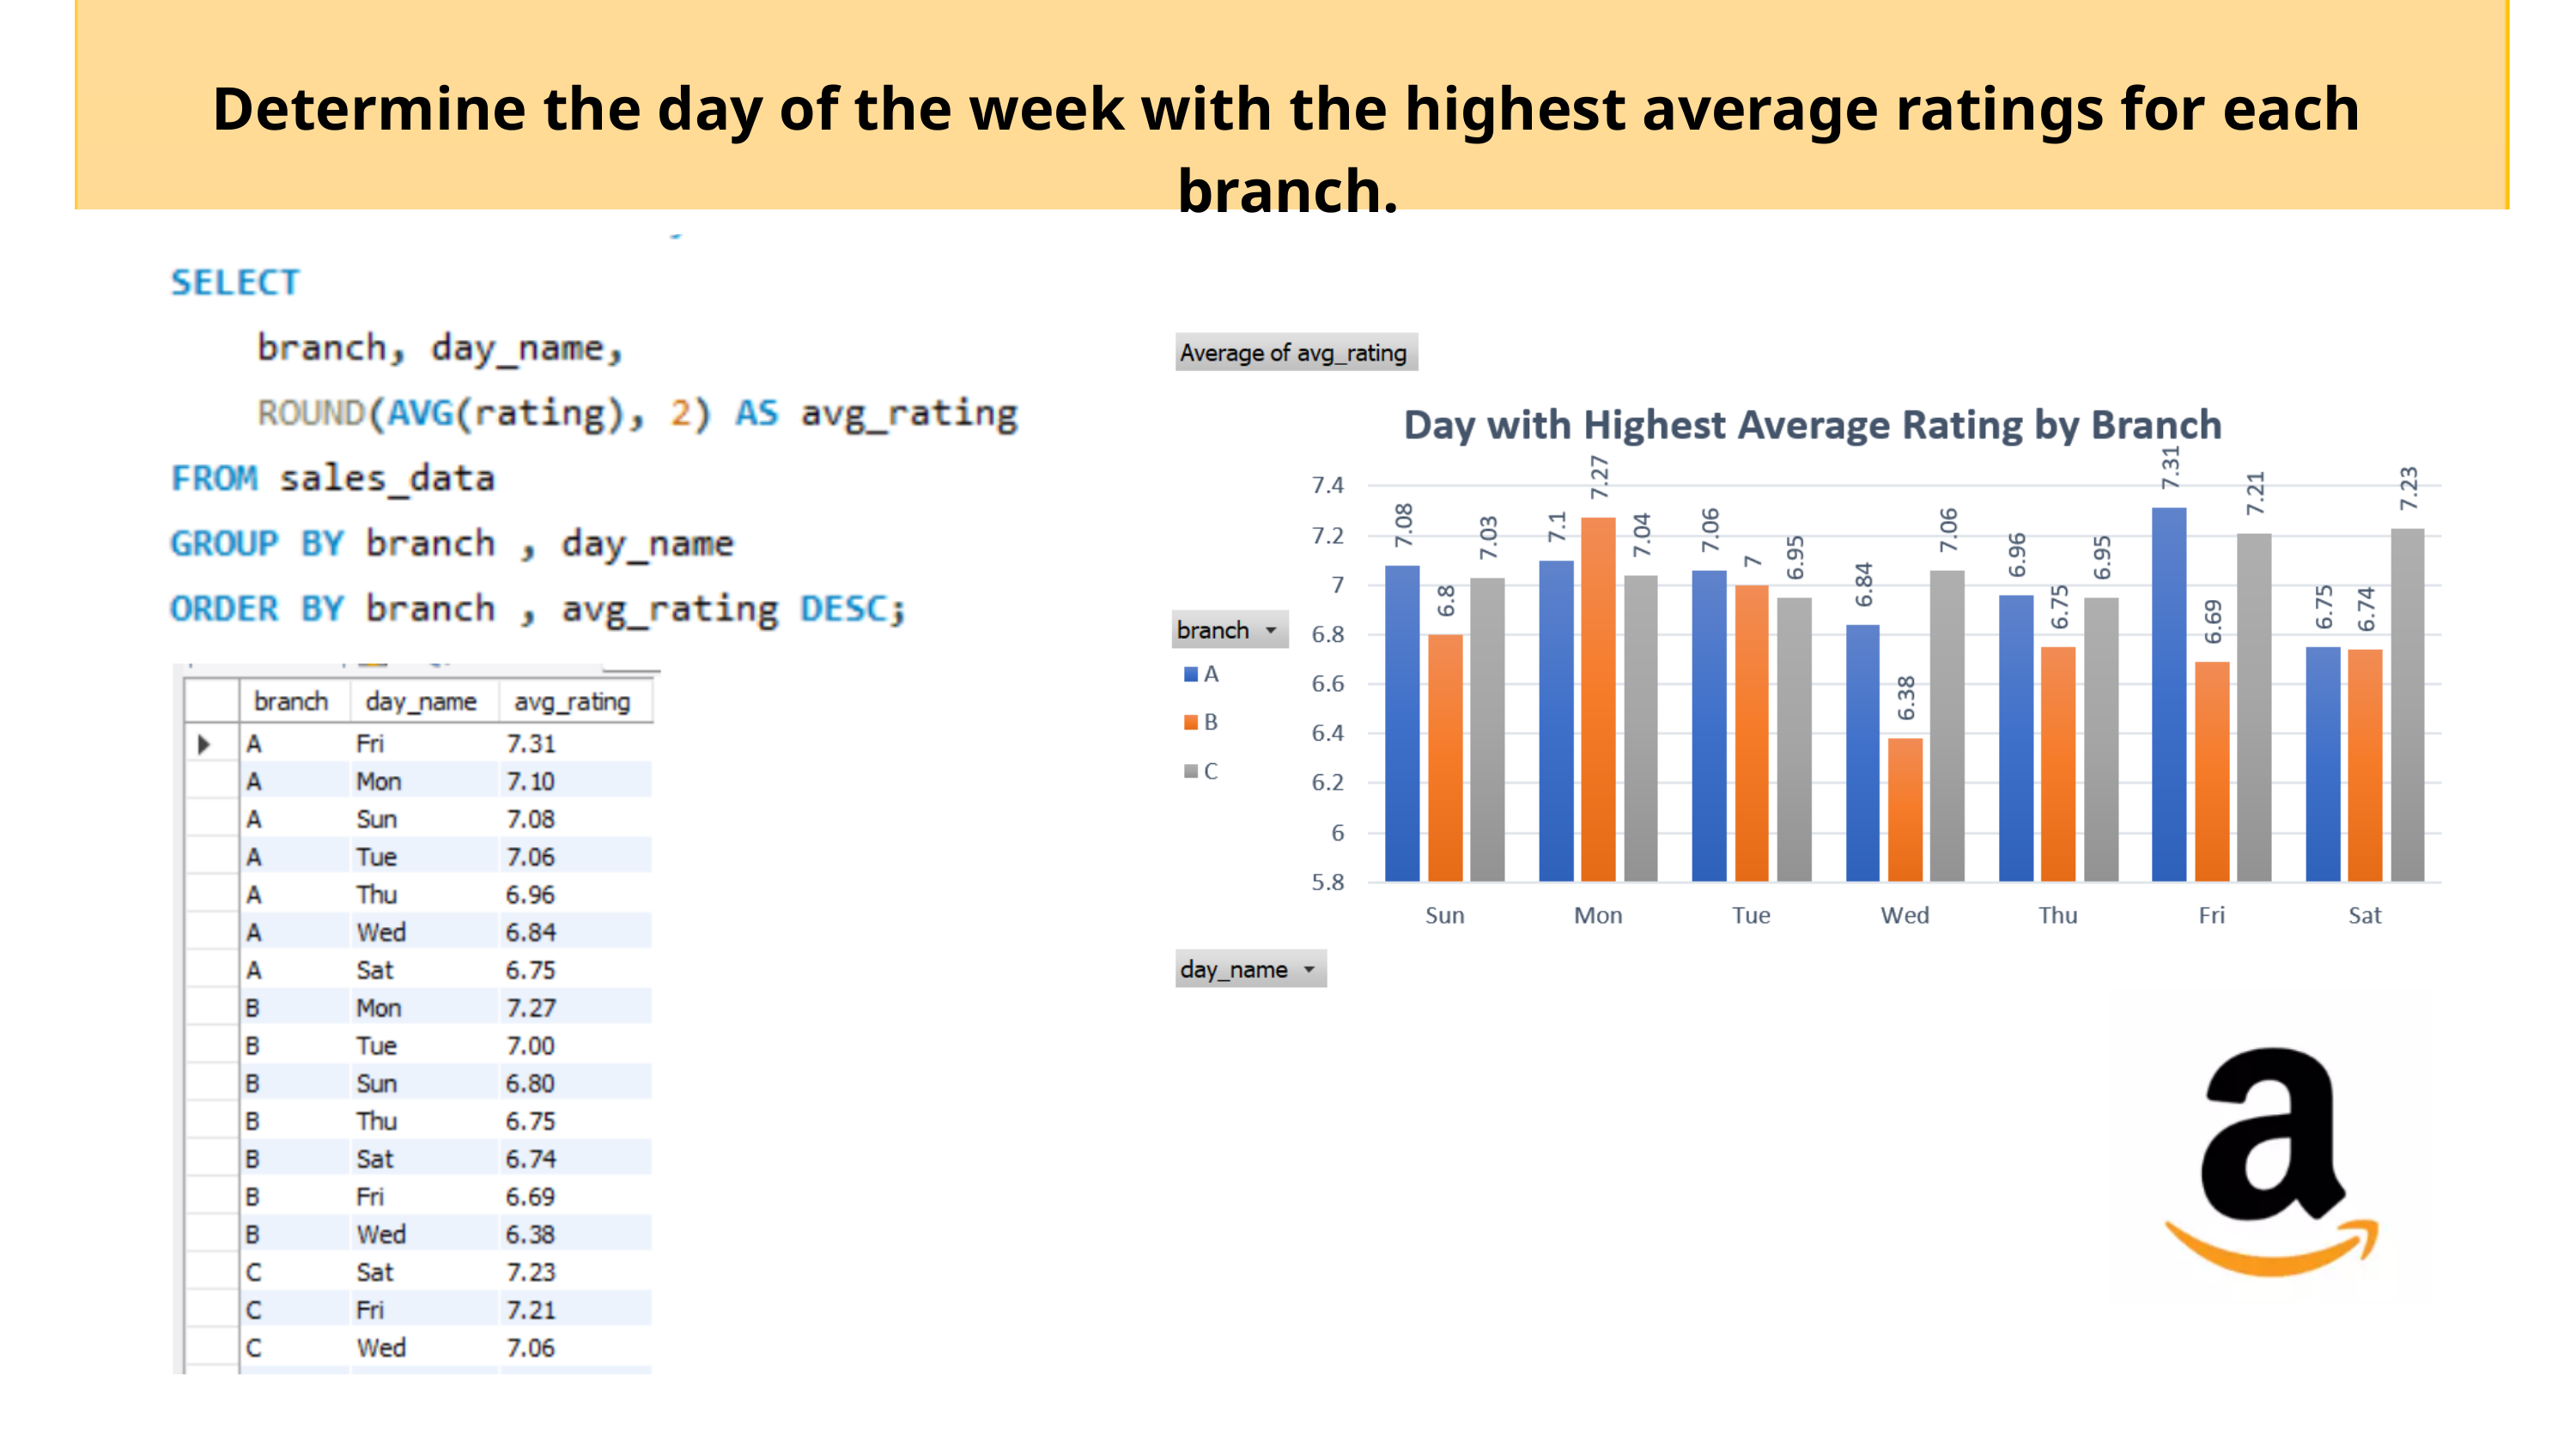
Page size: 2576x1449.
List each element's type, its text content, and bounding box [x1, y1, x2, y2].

text_box [173, 664, 661, 1374]
text_box [2110, 989, 2432, 1304]
text_box [1155, 317, 2459, 989]
text_box [144, 234, 1078, 653]
text_box Determine the day of the week with the highest average ratings for each branch. [117, 58, 2459, 225]
text_box [75, 0, 2510, 209]
